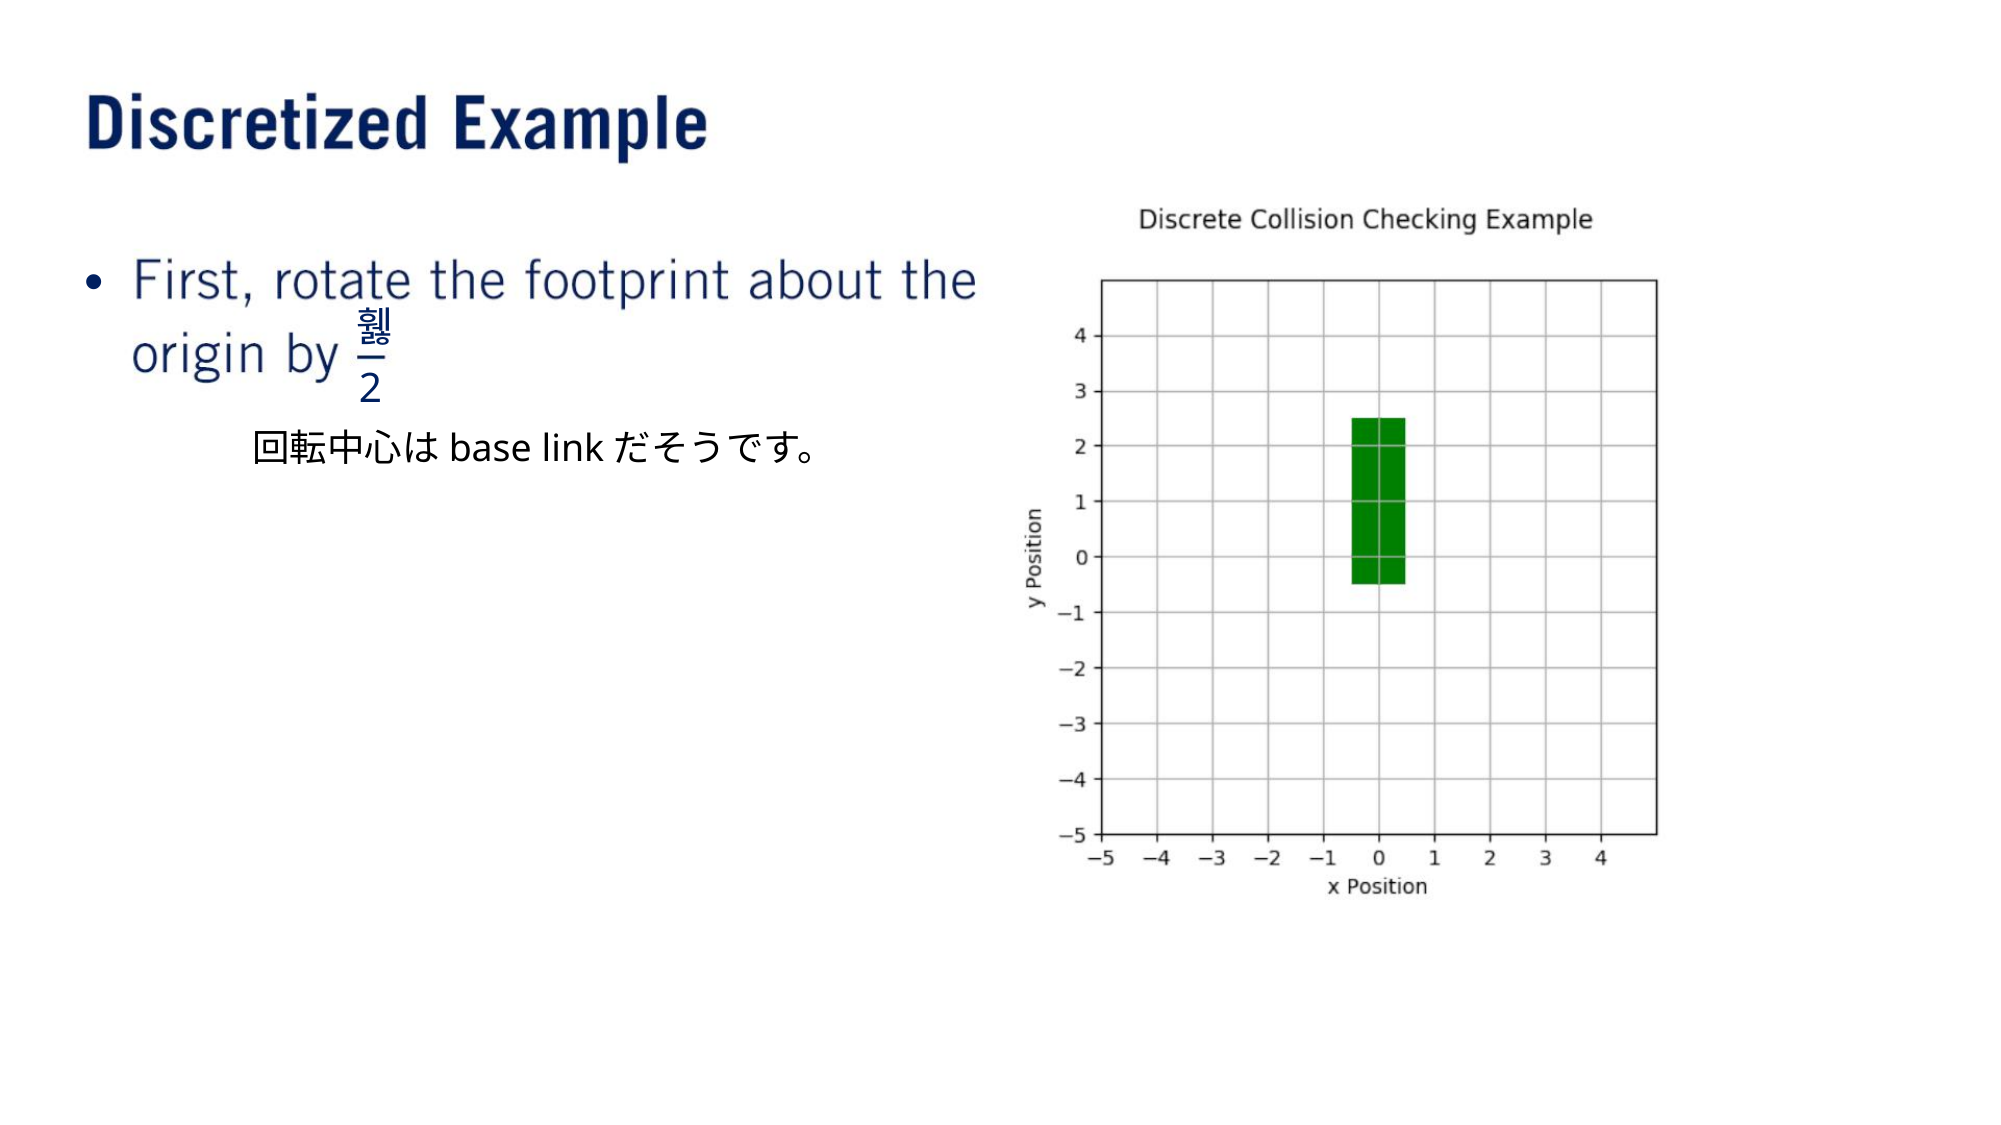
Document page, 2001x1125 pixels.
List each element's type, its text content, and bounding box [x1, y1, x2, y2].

text_box 回転中⼼はbase linkだそうです。 [237, 416, 858, 476]
text_box 휋 2 [356, 308, 409, 412]
text_box • [84, 249, 129, 312]
text_box [0, 0, 2000, 1125]
